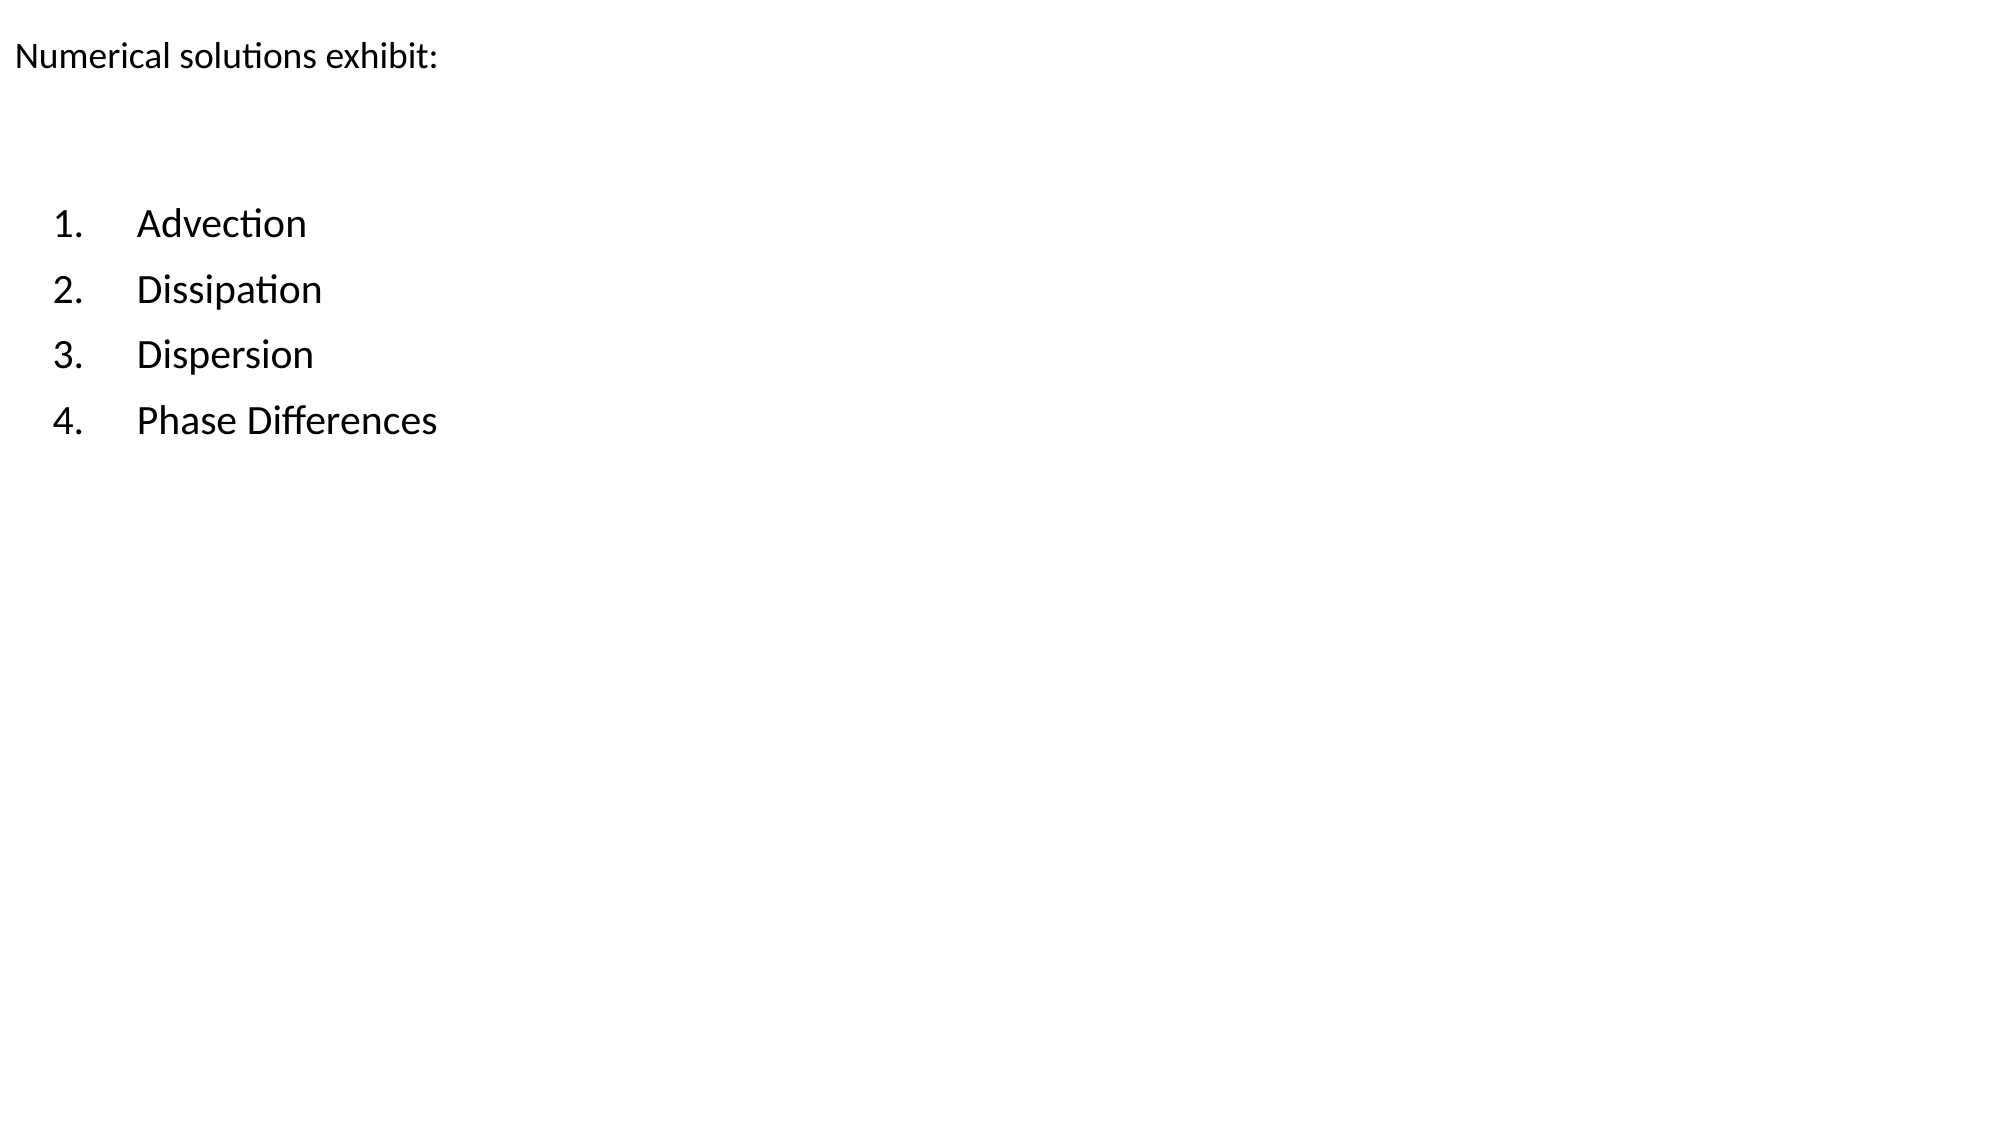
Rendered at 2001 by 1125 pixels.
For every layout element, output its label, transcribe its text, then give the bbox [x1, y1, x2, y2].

list Advection Dissipation Dispersion Phase Differences [37, 193, 1763, 502]
text_box Numerical solutions exhibit: [0, 23, 1065, 83]
